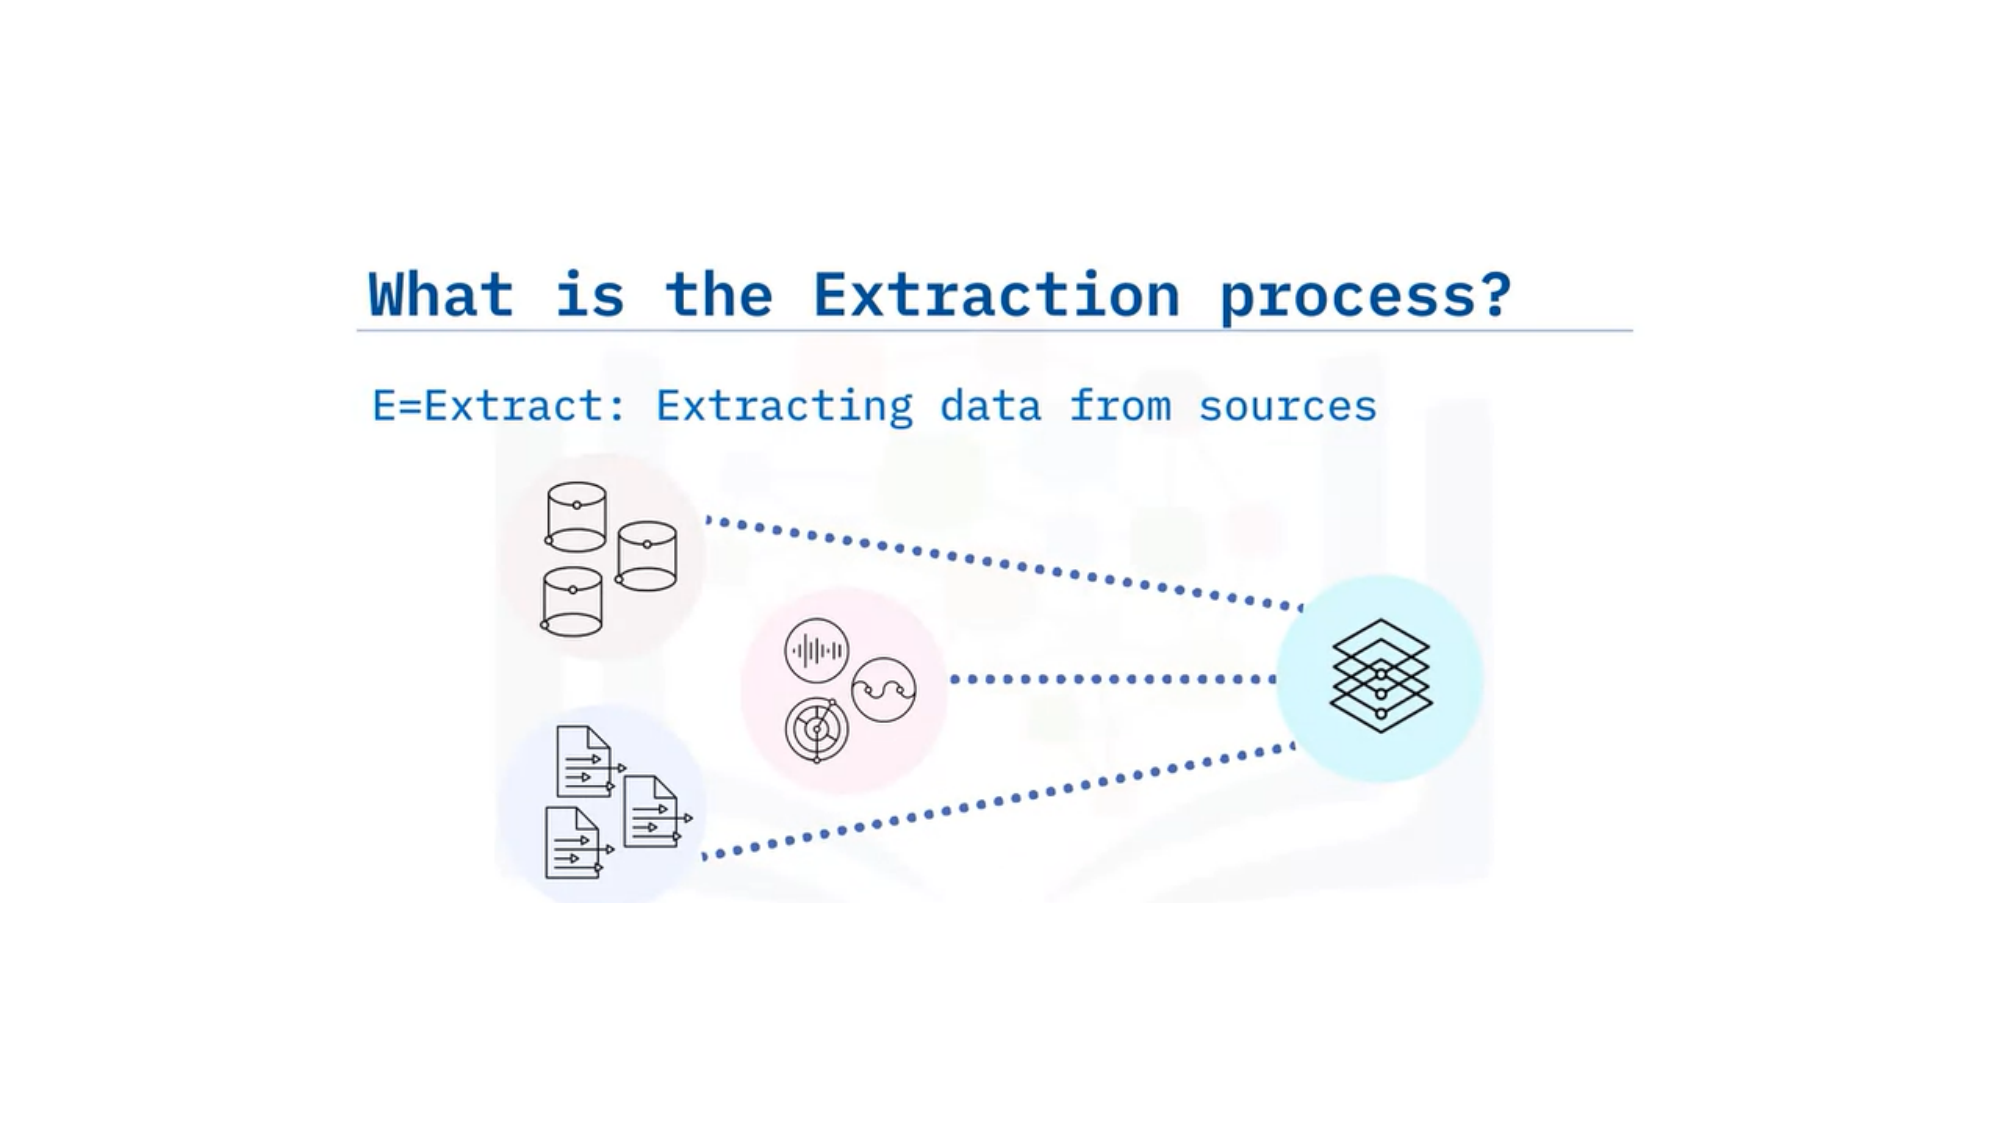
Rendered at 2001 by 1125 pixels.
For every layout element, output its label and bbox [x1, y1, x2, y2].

picture [332, 222, 1668, 903]
